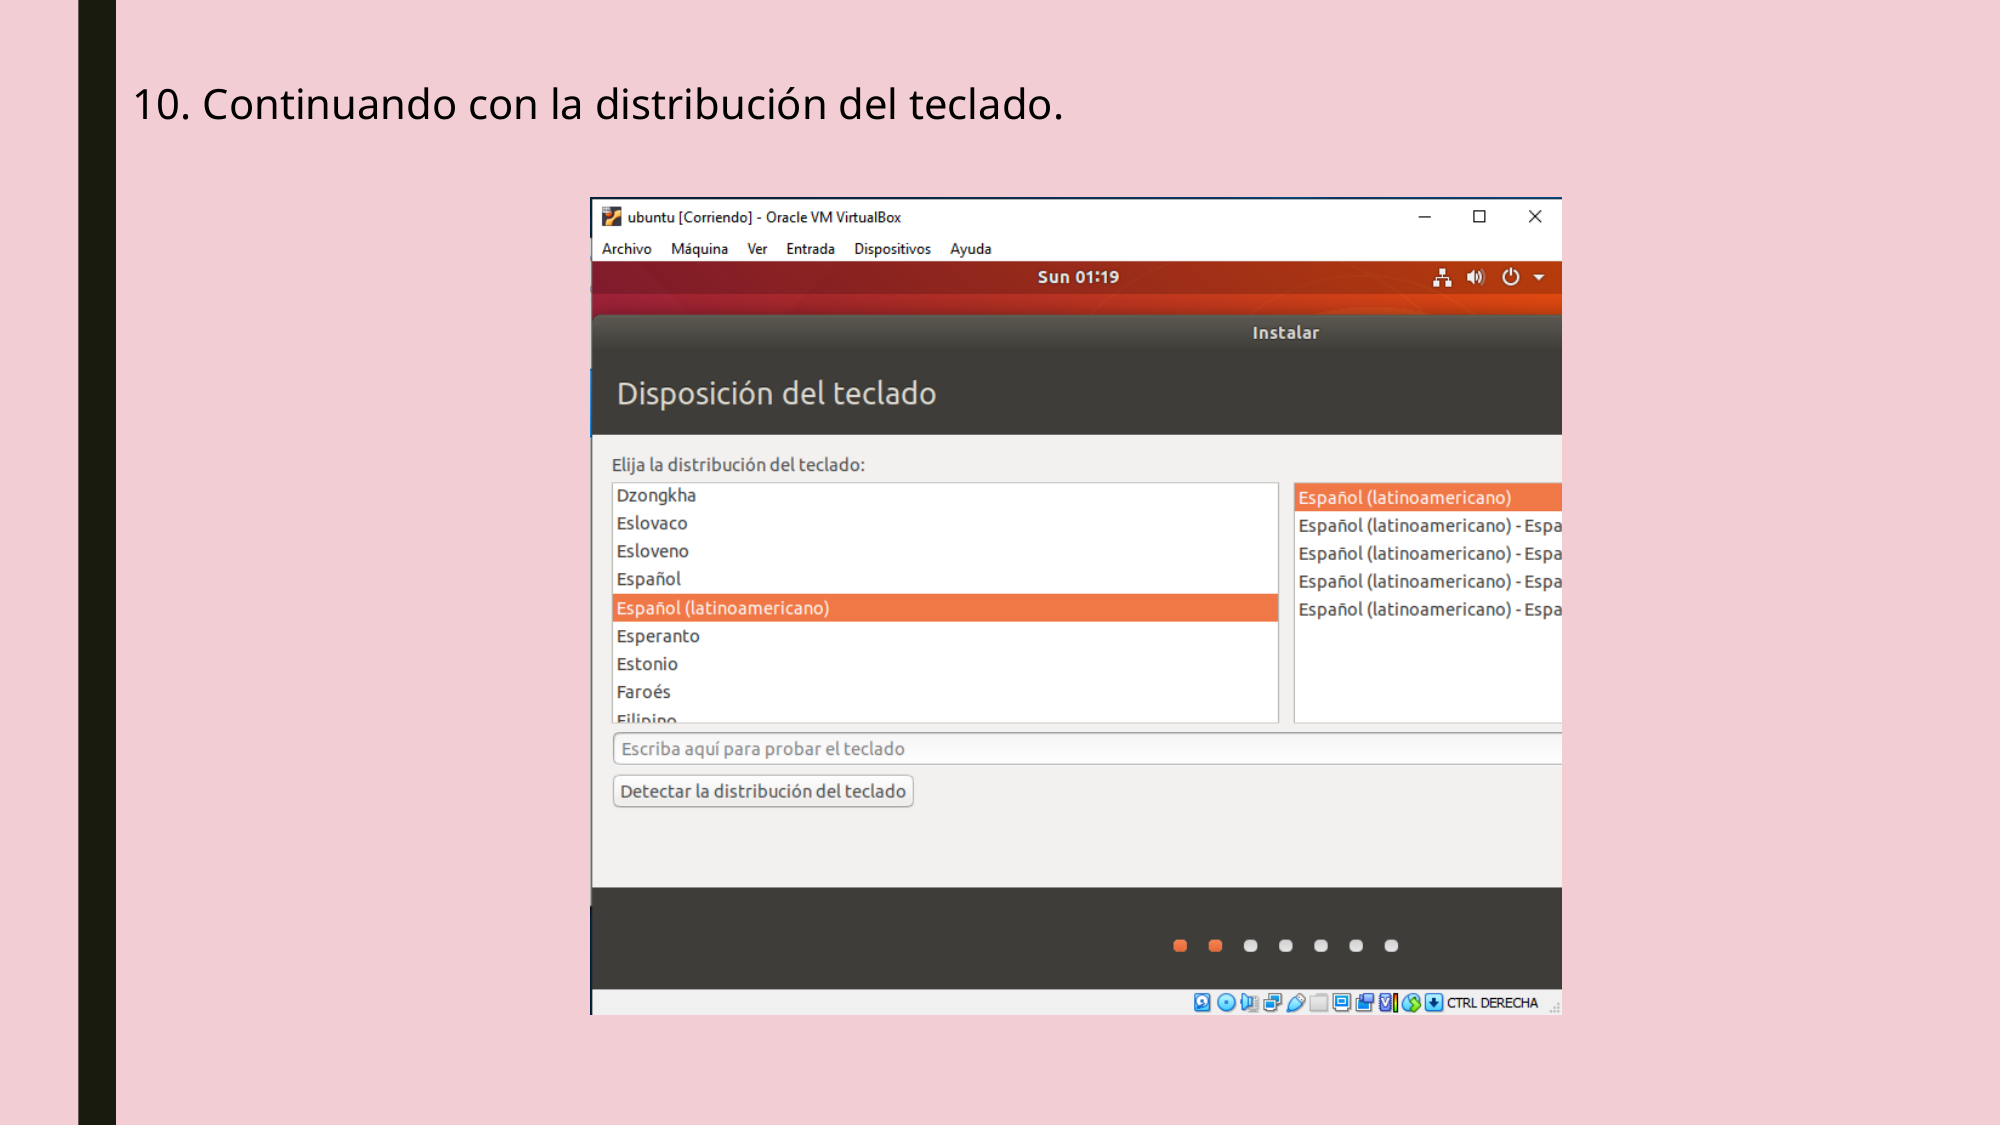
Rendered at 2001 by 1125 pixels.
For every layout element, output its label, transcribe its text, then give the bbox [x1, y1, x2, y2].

text_box 10. Continuando con la distribución del teclado. [118, 70, 1101, 135]
picture [590, 197, 1562, 1016]
